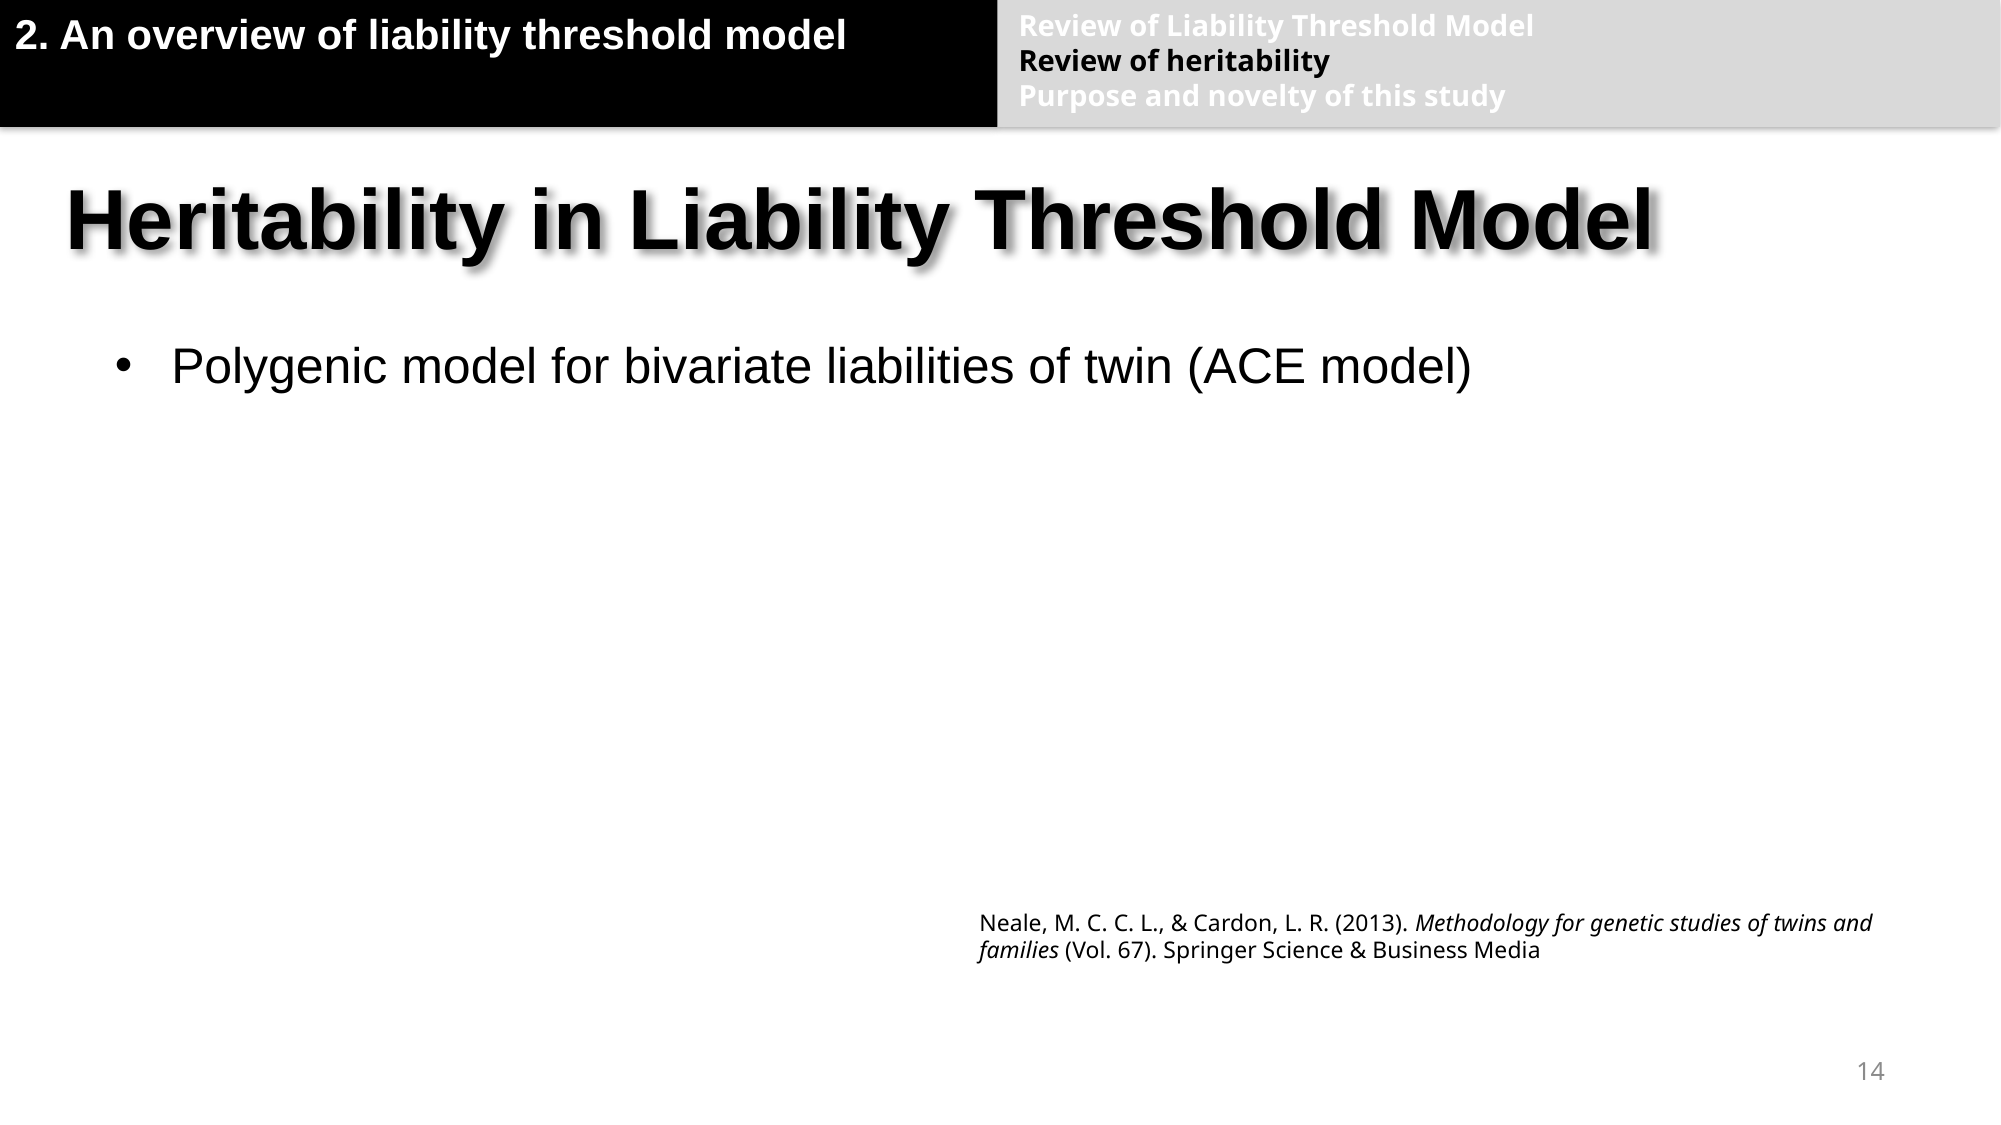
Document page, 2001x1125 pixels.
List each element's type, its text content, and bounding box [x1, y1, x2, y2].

text_box Review of Liability Threshold Model Review of heritability Purpose and novelty of this study [1003, 0, 1898, 120]
list Polygenic model for bivariate liabilities of twin (ACE model) [99, 326, 1900, 1053]
text_box 2. An overview of liability threshold model [0, 0, 894, 65]
slide_number 14 [1433, 1042, 1900, 1103]
text_box Neale, M. C. C. L., & Cardon, L. R. (2013). Methodology for genetic studies of twins and families (Vol. 67). Springer Science & Business Media [964, 901, 1965, 971]
title Heritability in Liability Threshold Model [50, 155, 1851, 274]
